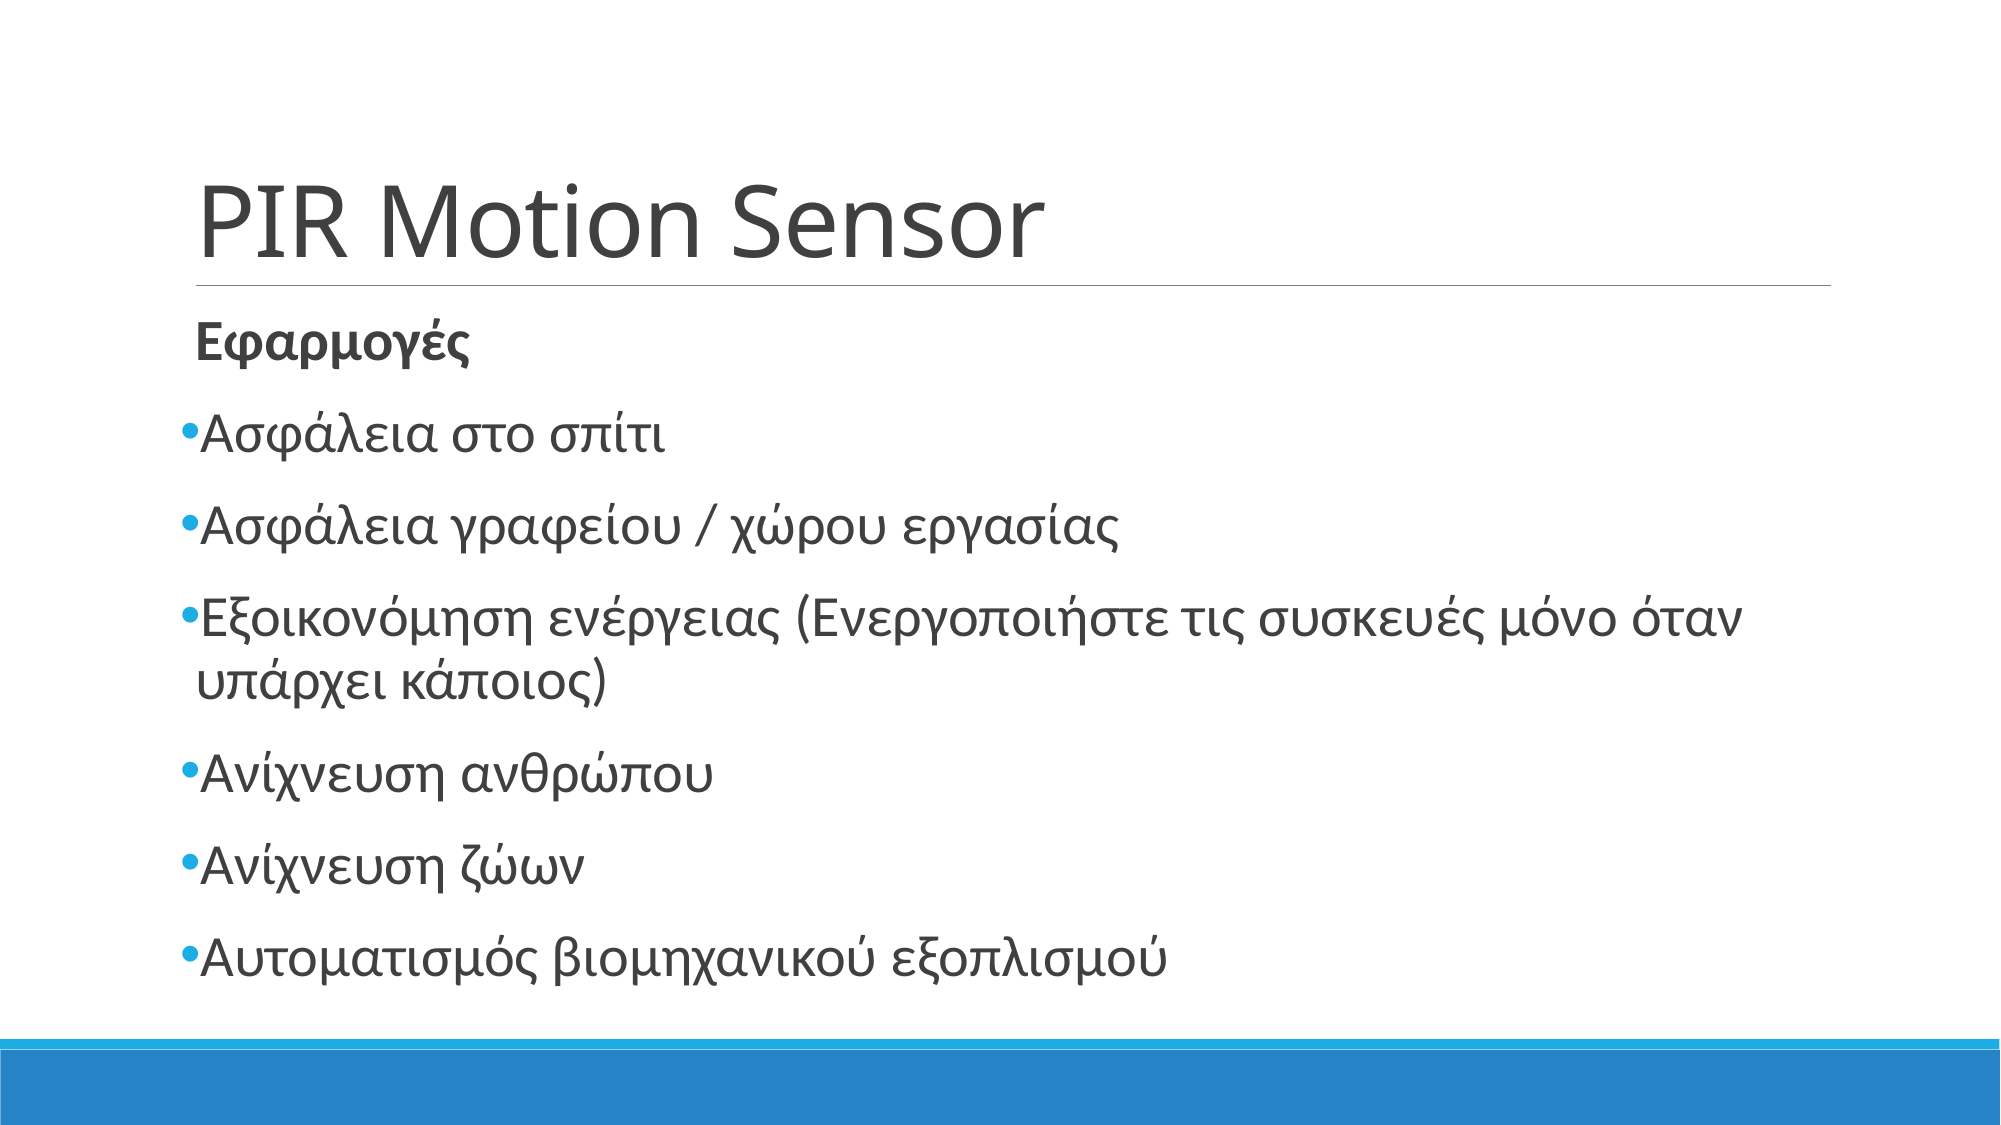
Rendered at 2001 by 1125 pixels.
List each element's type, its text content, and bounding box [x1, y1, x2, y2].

title PIR Motion Sensor [180, 47, 1830, 285]
list Εφαρμογές Ασφάλεια στο σπίτι Ασφάλεια γραφείου / χώρου εργασίας Εξοικονόμηση ενέργειας (Ενεργοποιήστε τις συσκευές μόνο όταν υπάρχει κάποιος) Ανίχνευση ανθρώπου Ανίχνευση ζώων Αυτοματισμός βιομηχανικού εξοπλισμού [180, 302, 1830, 963]
